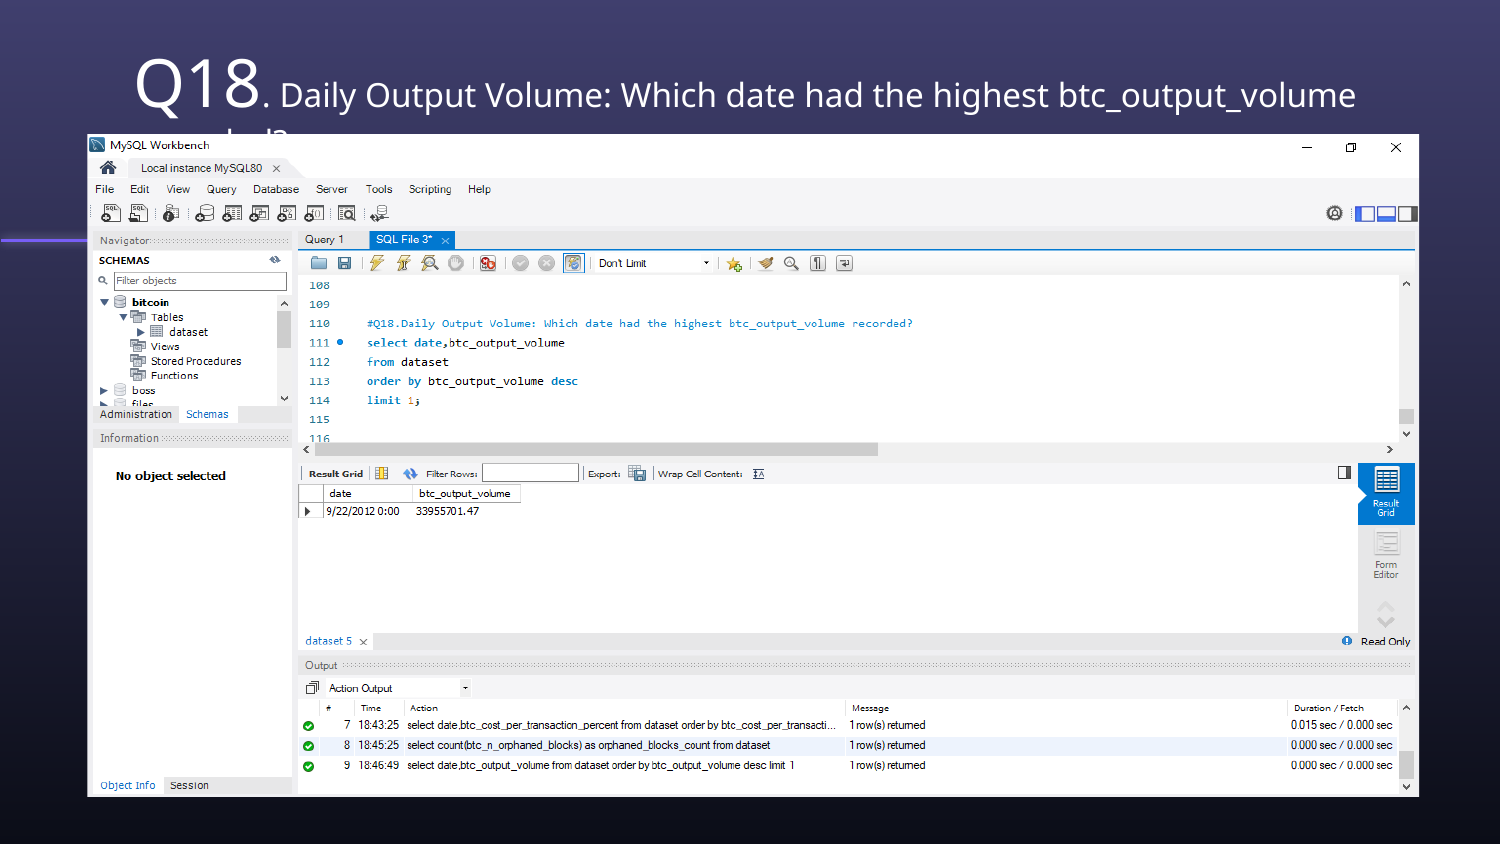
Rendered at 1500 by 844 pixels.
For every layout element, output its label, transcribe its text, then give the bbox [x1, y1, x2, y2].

picture [87, 134, 1420, 797]
title Q18. Daily Output Volume: Which date had the highest btc_output_volume recorded? [118, 25, 1382, 120]
